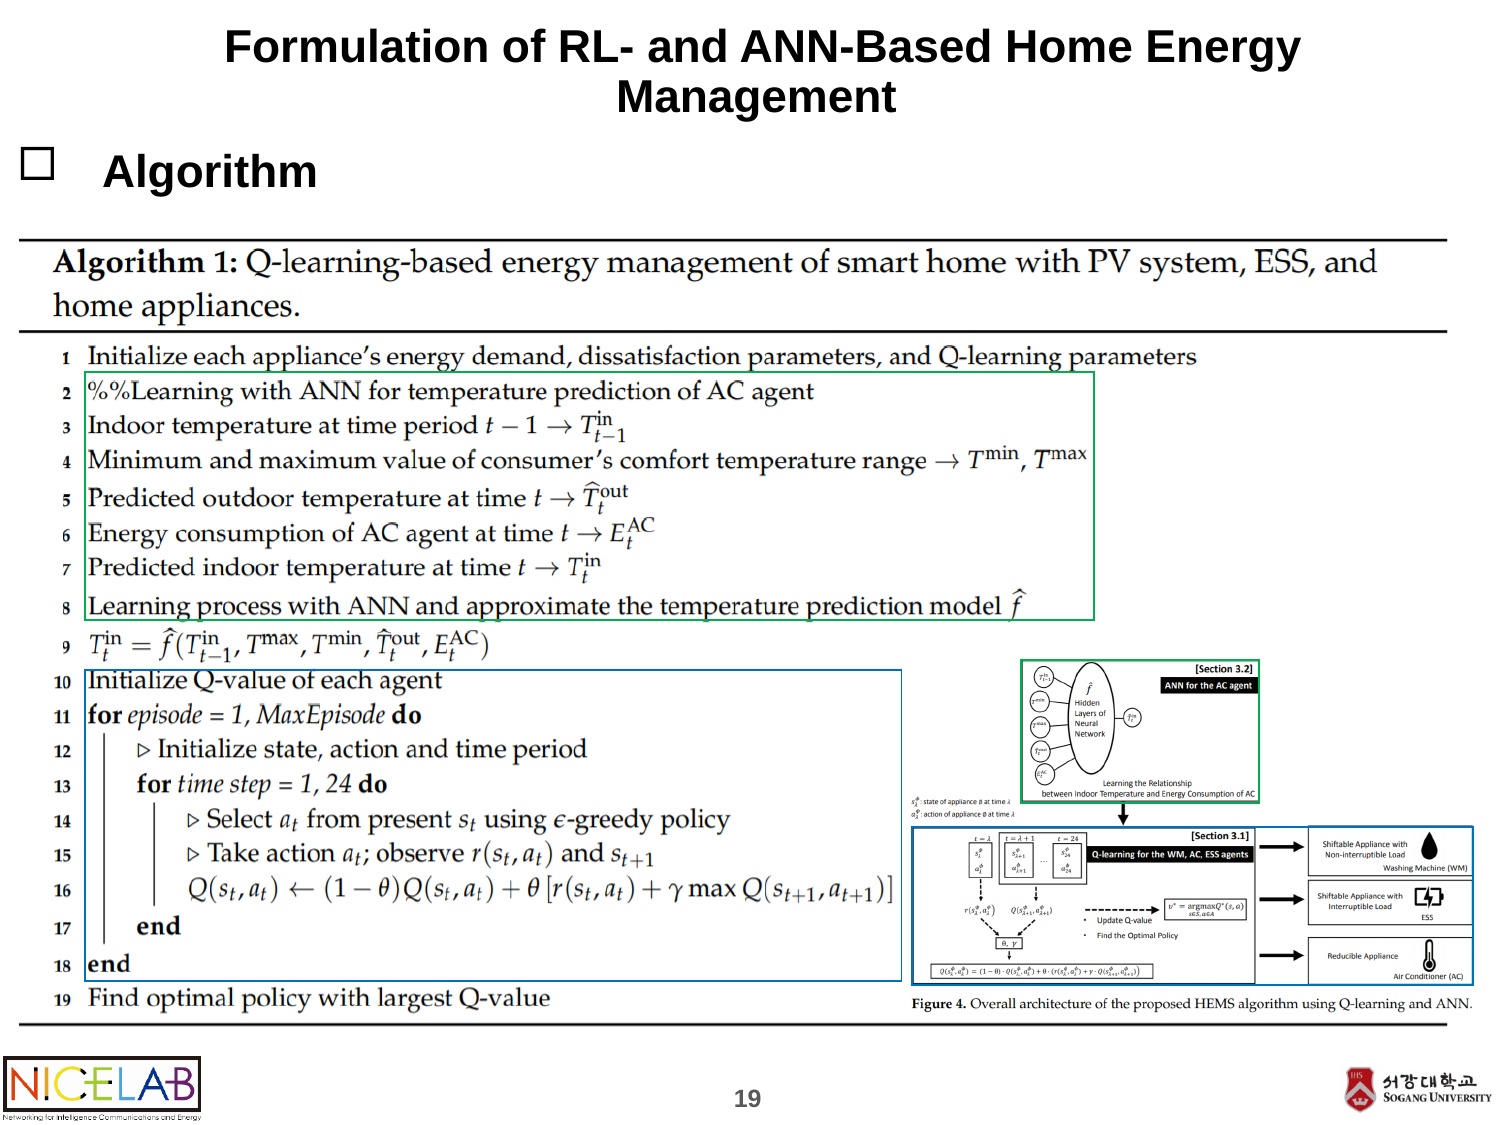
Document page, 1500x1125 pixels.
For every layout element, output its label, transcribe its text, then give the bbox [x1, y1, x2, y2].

text_box Algorithm [0, 130, 1500, 219]
picture [3, 1056, 201, 1121]
title Formulation of RL- and ANN-Based Home Energy Management [87, 14, 1425, 130]
picture [0, 227, 1500, 1039]
picture [1339, 1066, 1496, 1113]
